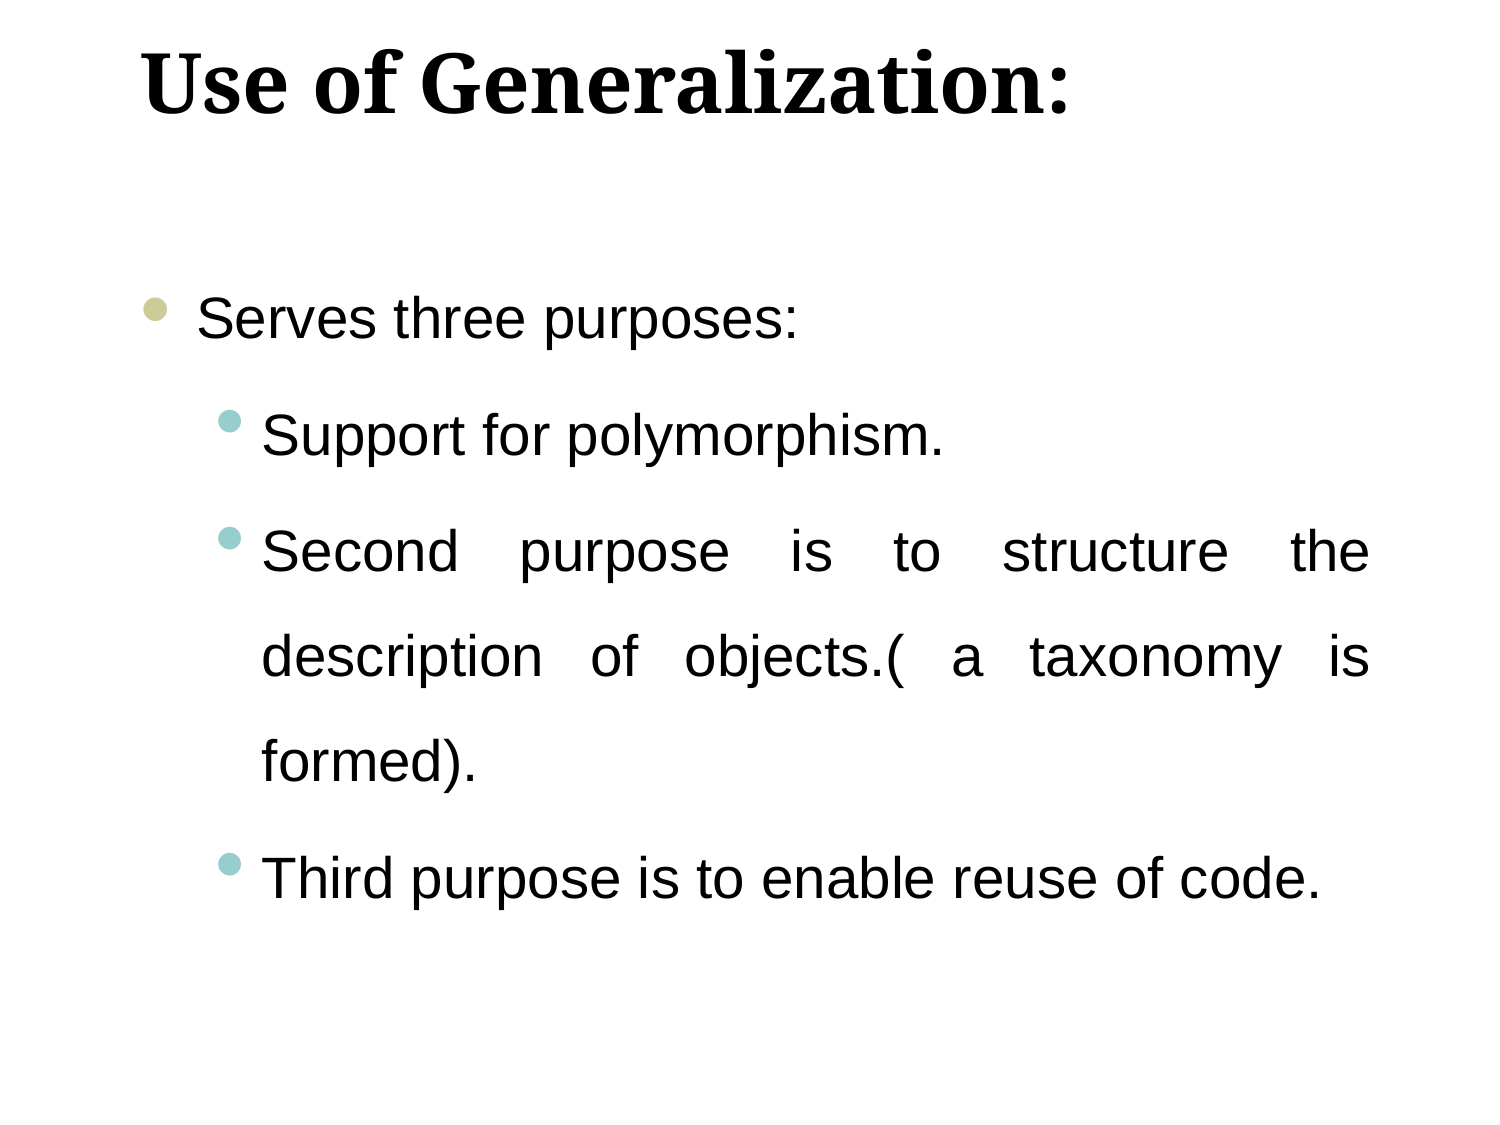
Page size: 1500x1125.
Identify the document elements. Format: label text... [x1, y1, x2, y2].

title Use of Generalization: [125, 87, 1388, 237]
list Serves three purposes: Support for polymorphism. Second purpose is to structure the description of objects.( a taxonomy is formed). Third purpose is to enable reuse of code. [125, 237, 1388, 900]
